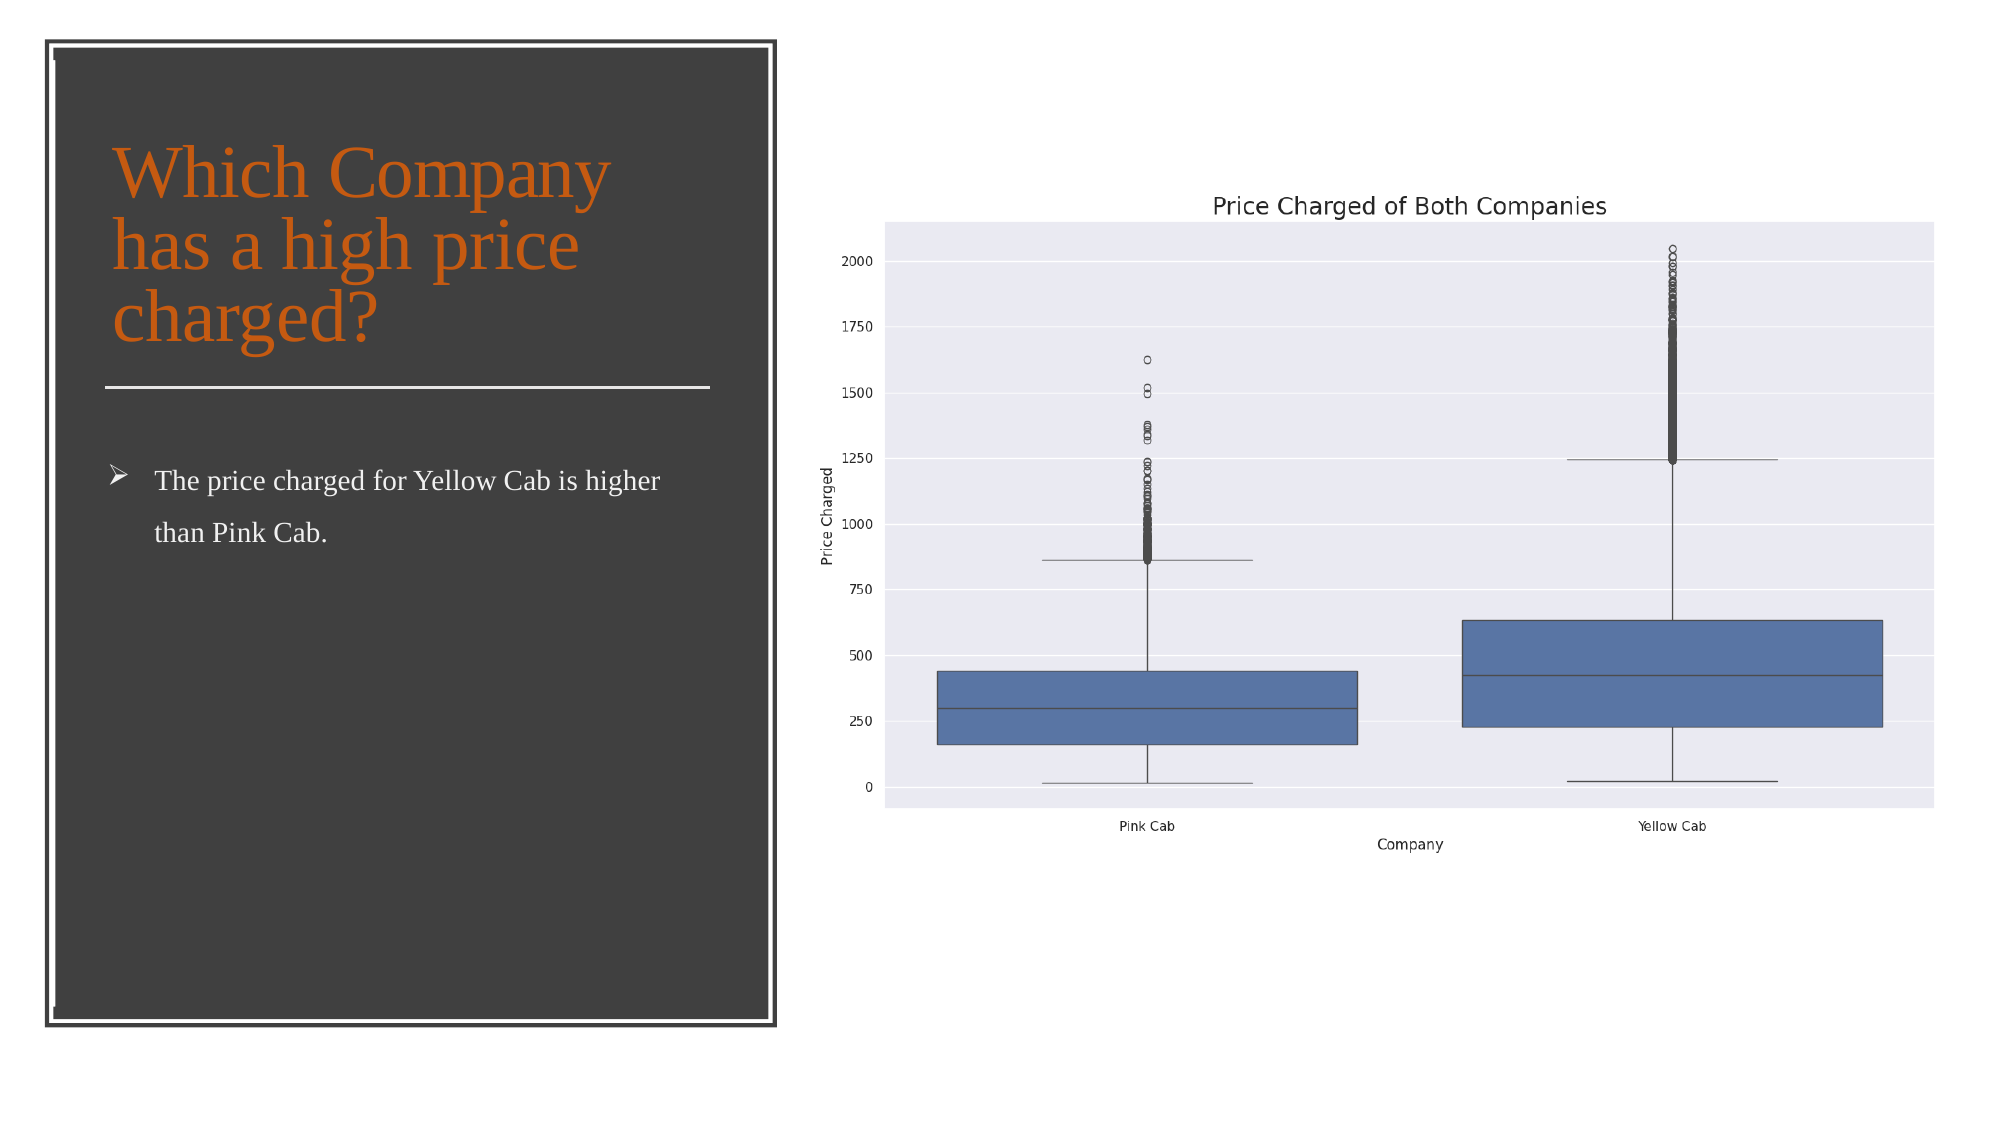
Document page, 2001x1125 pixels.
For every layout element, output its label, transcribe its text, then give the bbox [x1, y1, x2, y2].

picture [812, 187, 1943, 861]
text_box The price charged for Yellow Cab is higher than Pink Cab. [105, 437, 666, 549]
title Which Company has a high price charged? [110, 100, 705, 357]
